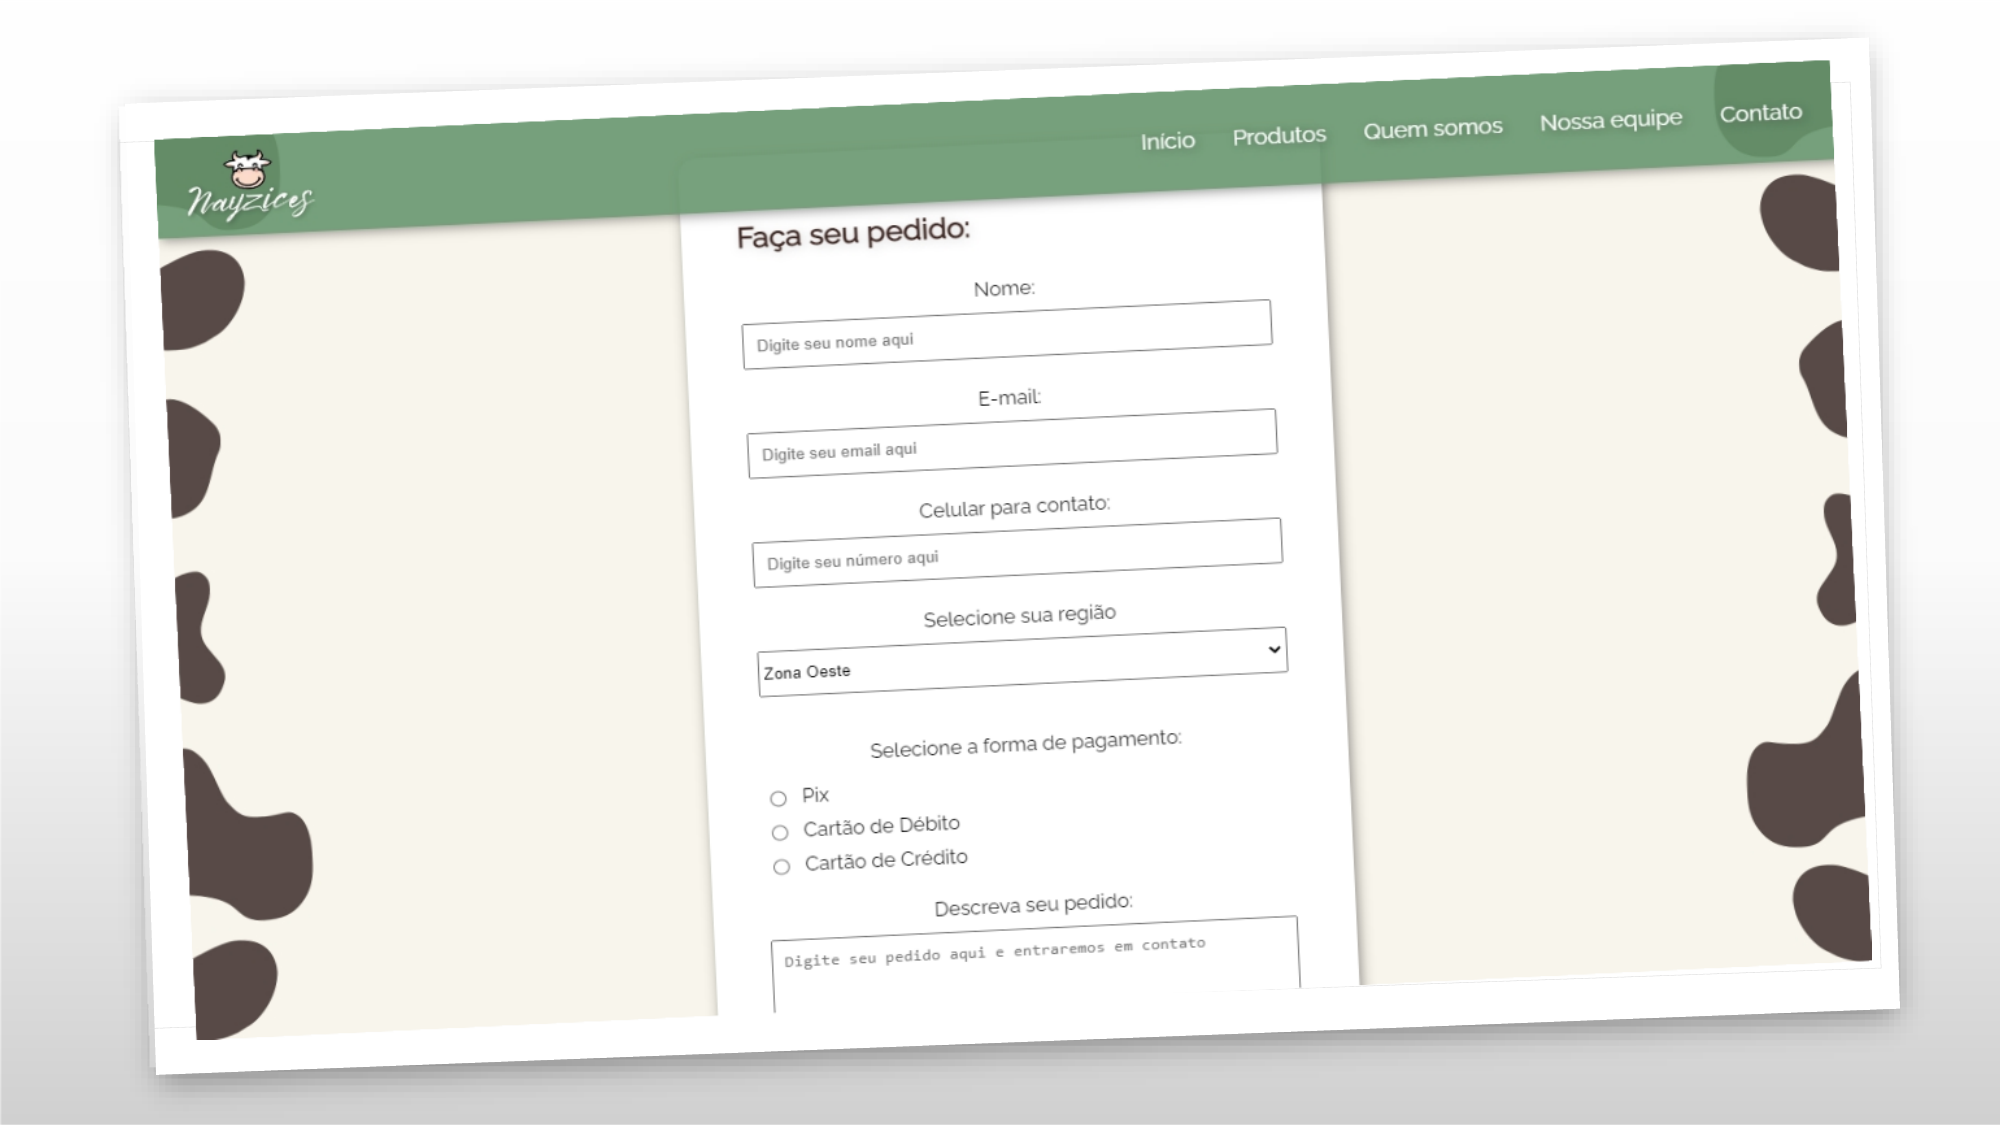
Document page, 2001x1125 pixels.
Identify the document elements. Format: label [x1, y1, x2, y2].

text_box [0, 0, 2000, 1125]
picture [173, 99, 1851, 1001]
